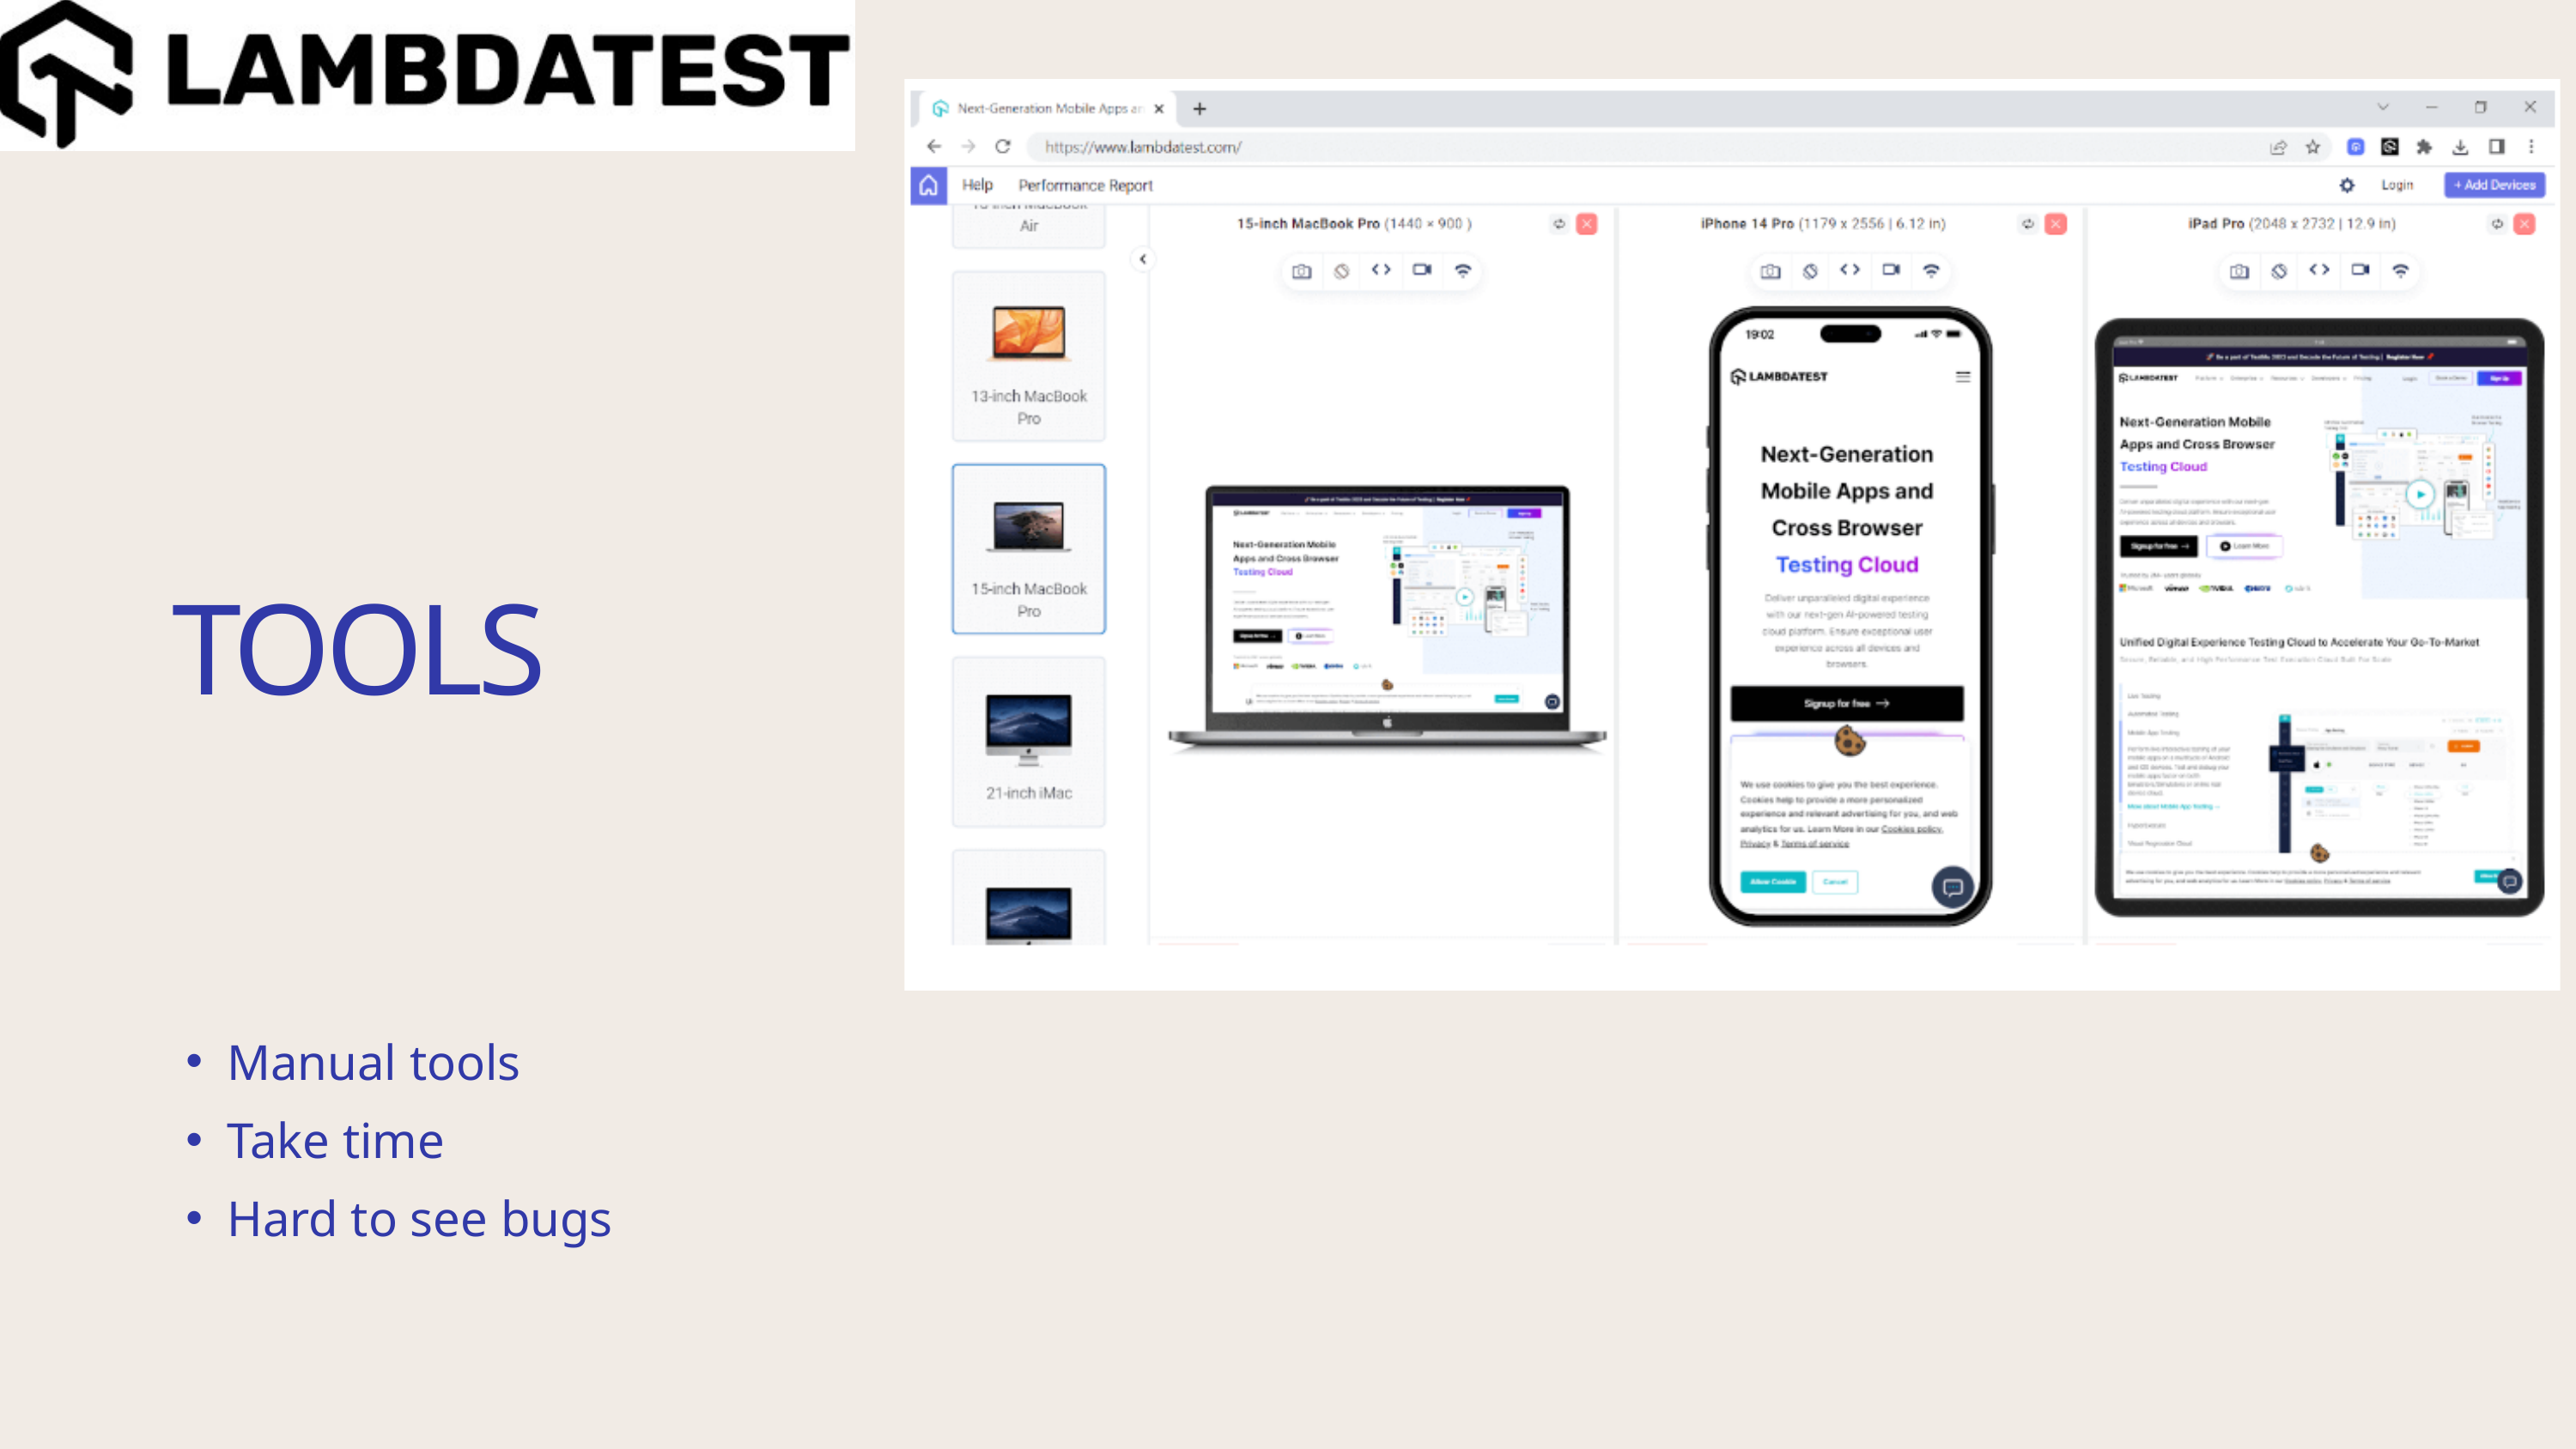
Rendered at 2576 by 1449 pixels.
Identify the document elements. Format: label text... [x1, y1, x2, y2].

text_box TOOLS [171, 583, 1431, 720]
text_box [904, 79, 2561, 991]
text_box Manual tools Take time Hard to see bugs [144, 1011, 1359, 1246]
text_box [0, 0, 855, 151]
